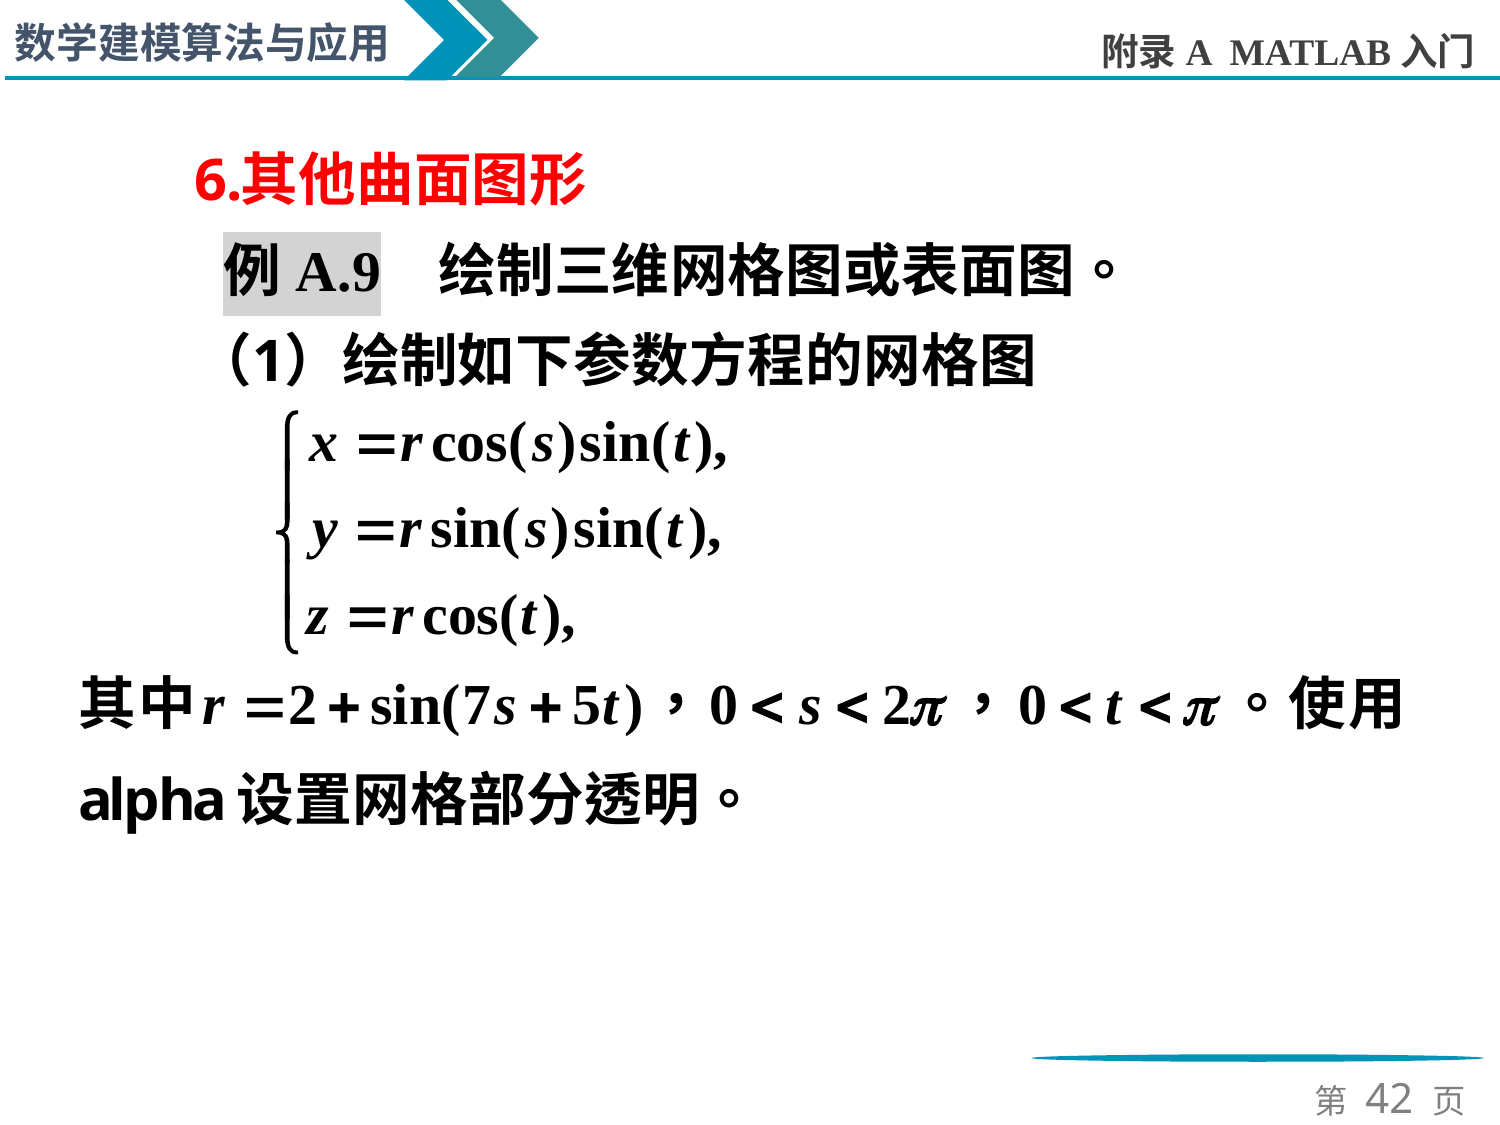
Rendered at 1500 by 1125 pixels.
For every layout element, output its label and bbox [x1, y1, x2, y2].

text_box [78, 141, 1405, 852]
